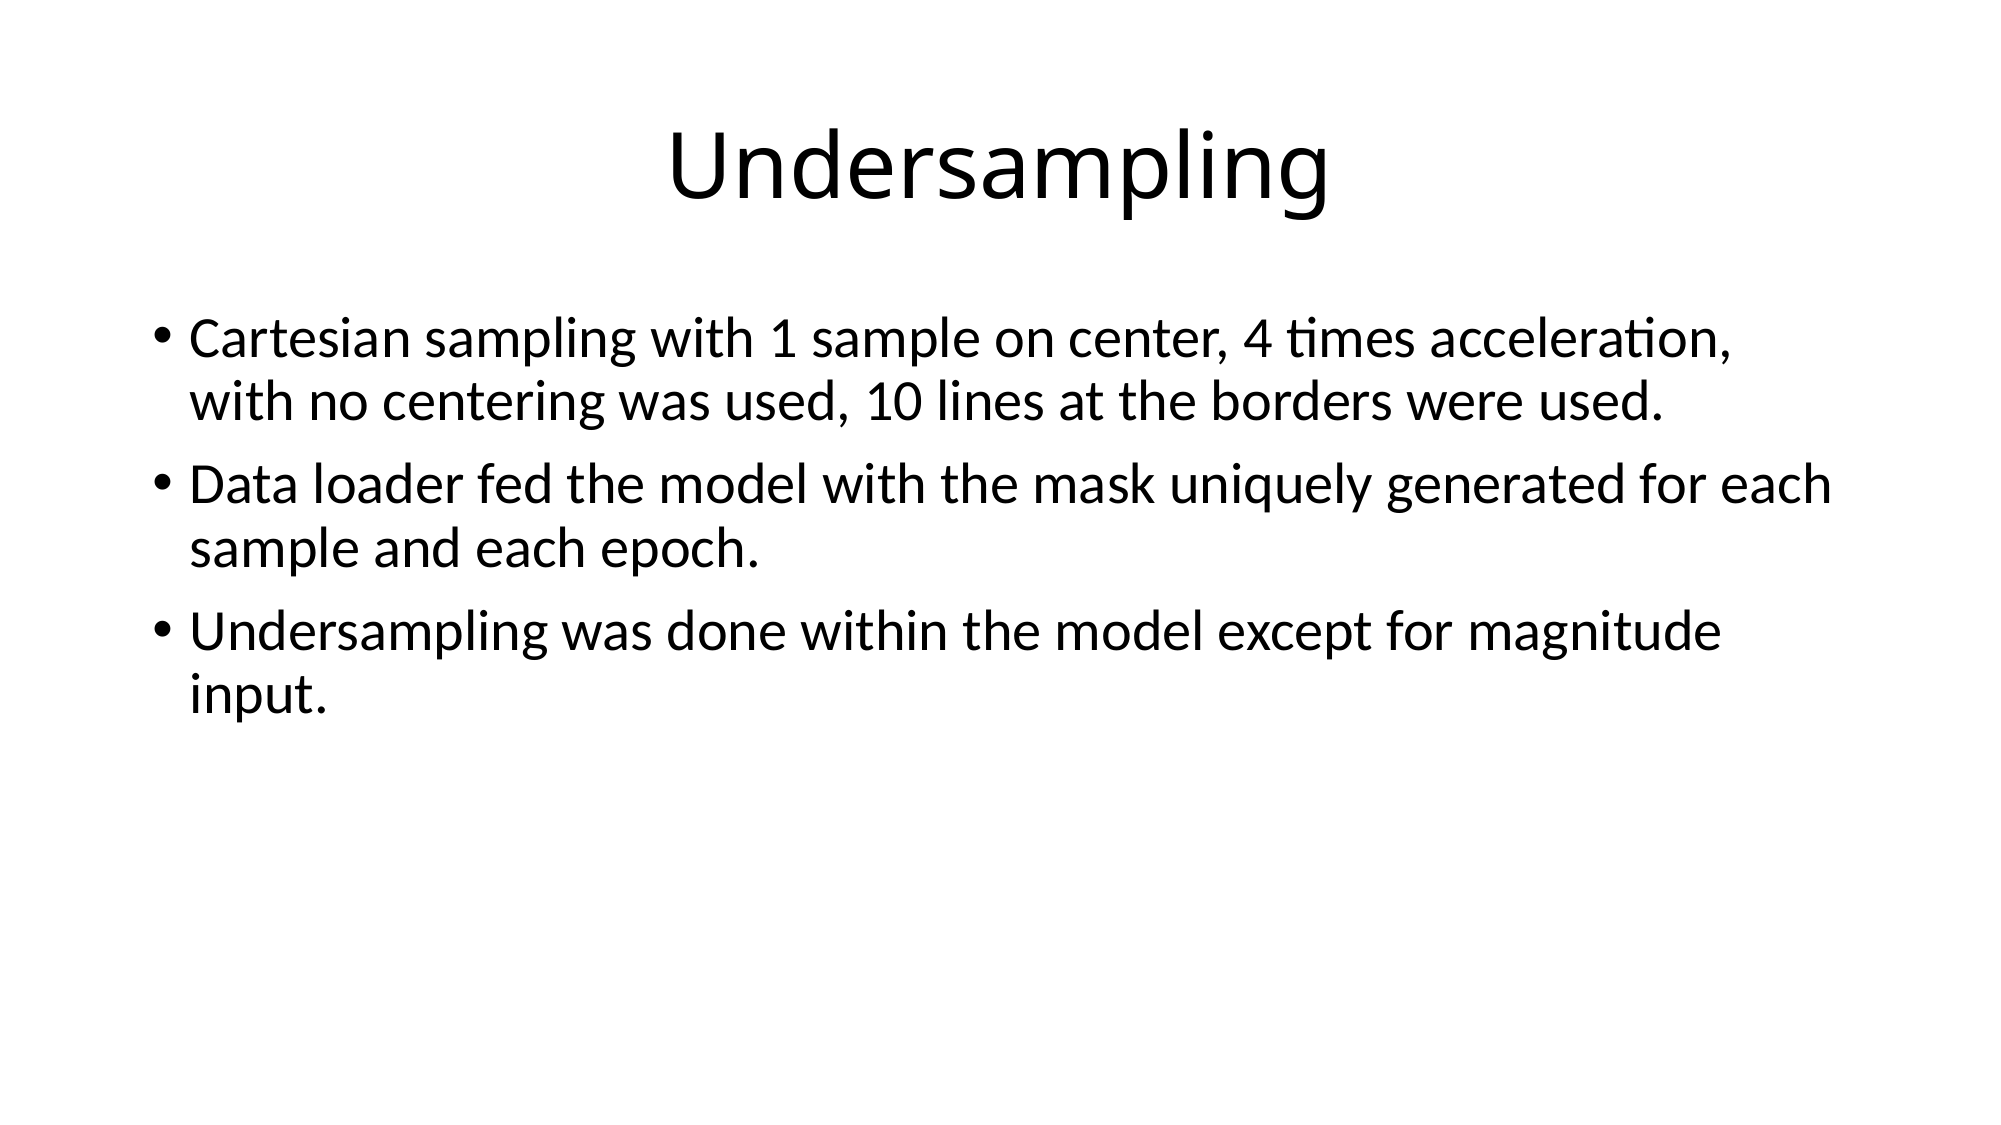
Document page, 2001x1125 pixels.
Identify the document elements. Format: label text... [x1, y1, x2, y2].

list Cartesian sampling with 1 sample on center, 4 times acceleration, with no centering was used, 10 lines at the borders were used. Data loader fed the model with the mask uniquely generated for each sample and each epoch. Undersampling was done within the model except for magnitude input. [137, 299, 1863, 1014]
title Undersampling [137, 59, 1863, 278]
